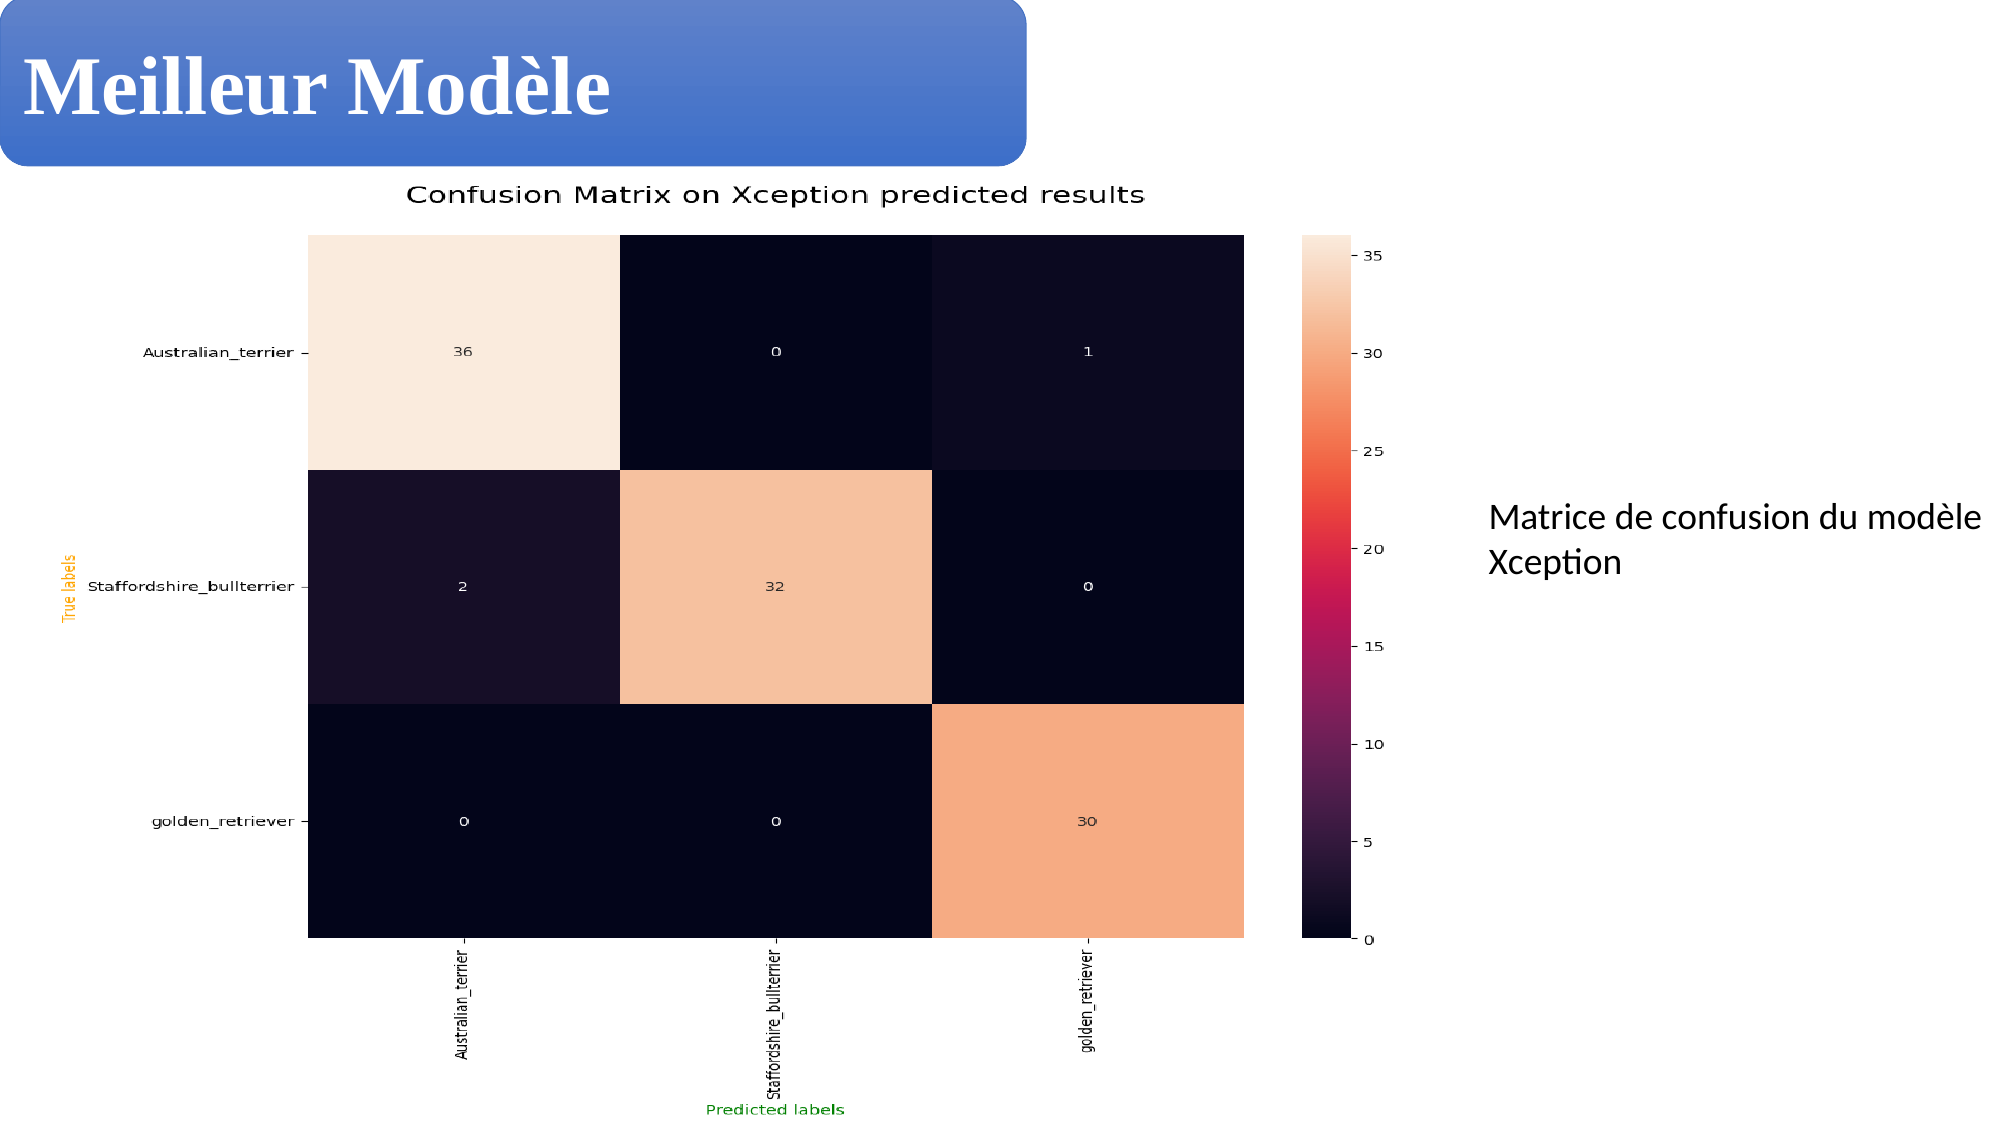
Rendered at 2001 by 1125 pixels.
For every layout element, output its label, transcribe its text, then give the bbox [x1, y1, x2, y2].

picture [49, 176, 1398, 1125]
text_box Meilleur Modèle [0, 0, 1027, 167]
text_box Matrice de confusion du modèle Xception [1473, 484, 2000, 590]
